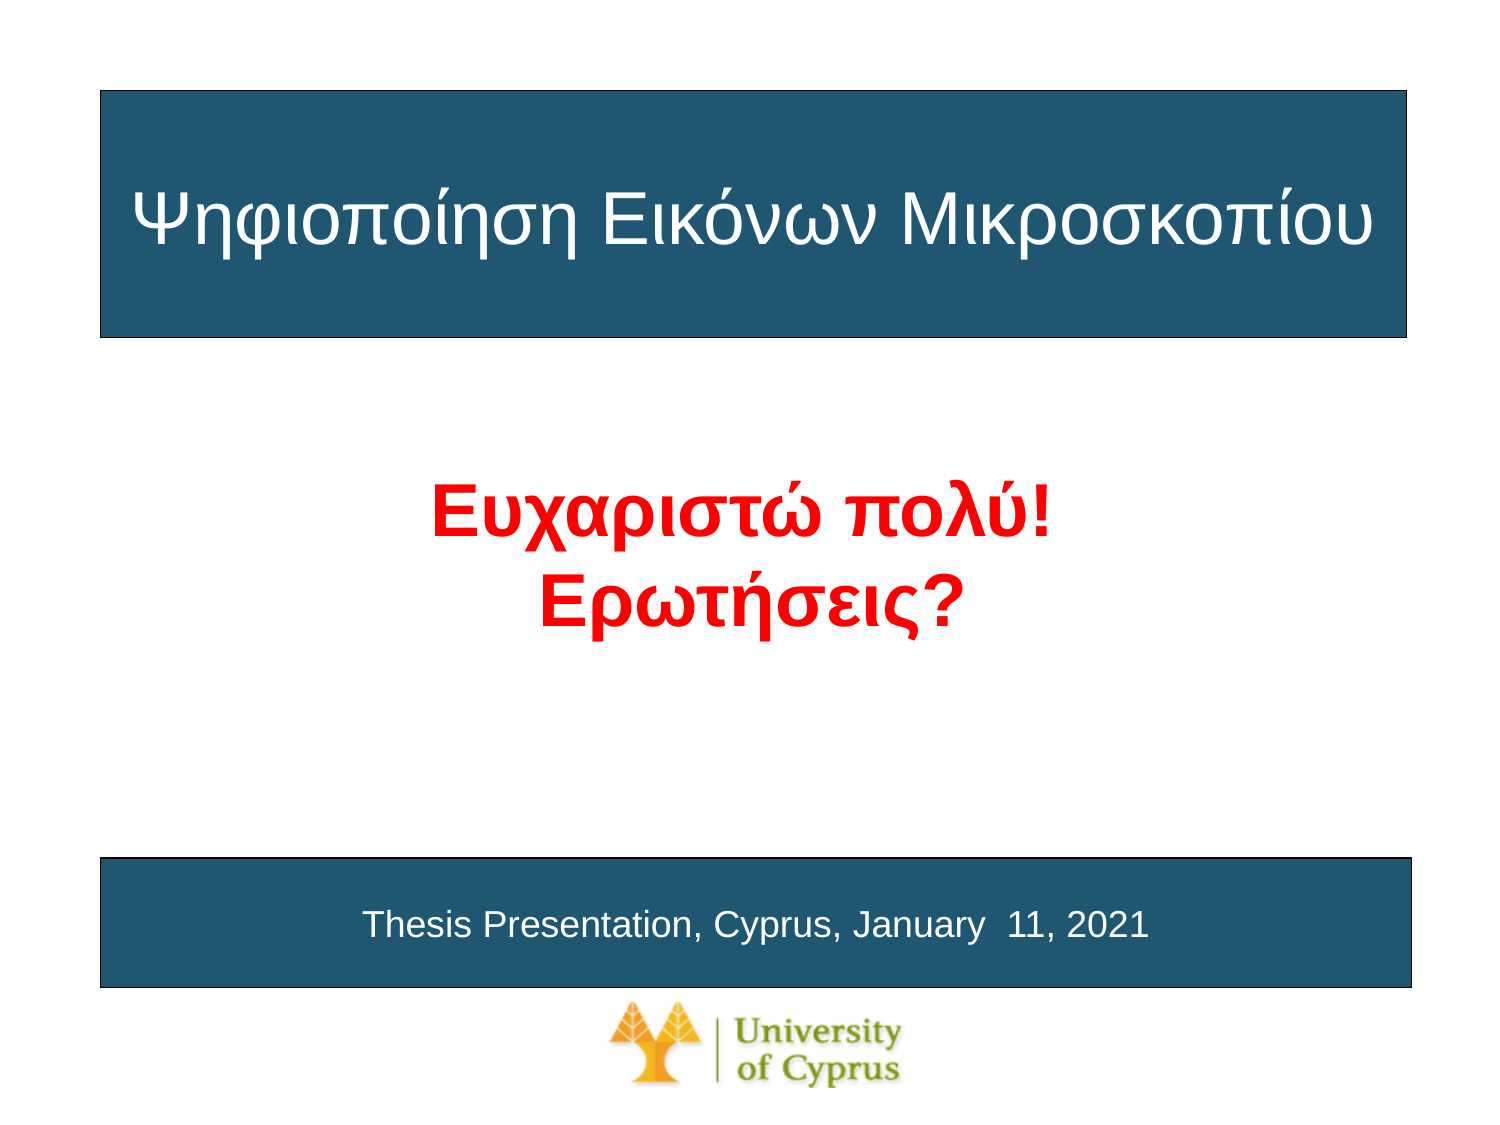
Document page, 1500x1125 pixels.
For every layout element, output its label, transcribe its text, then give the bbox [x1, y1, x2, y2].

text_box Ευχαριστώ πολύ! Ερωτήσεις? [100, 364, 1407, 811]
picture [607, 999, 905, 1088]
text_box Thesis Presentation, Cyprus, January 11, 2021 [100, 857, 1412, 988]
title Ψηφιοποίηση Εικόνων Μικροσκοπίου [100, 90, 1407, 338]
